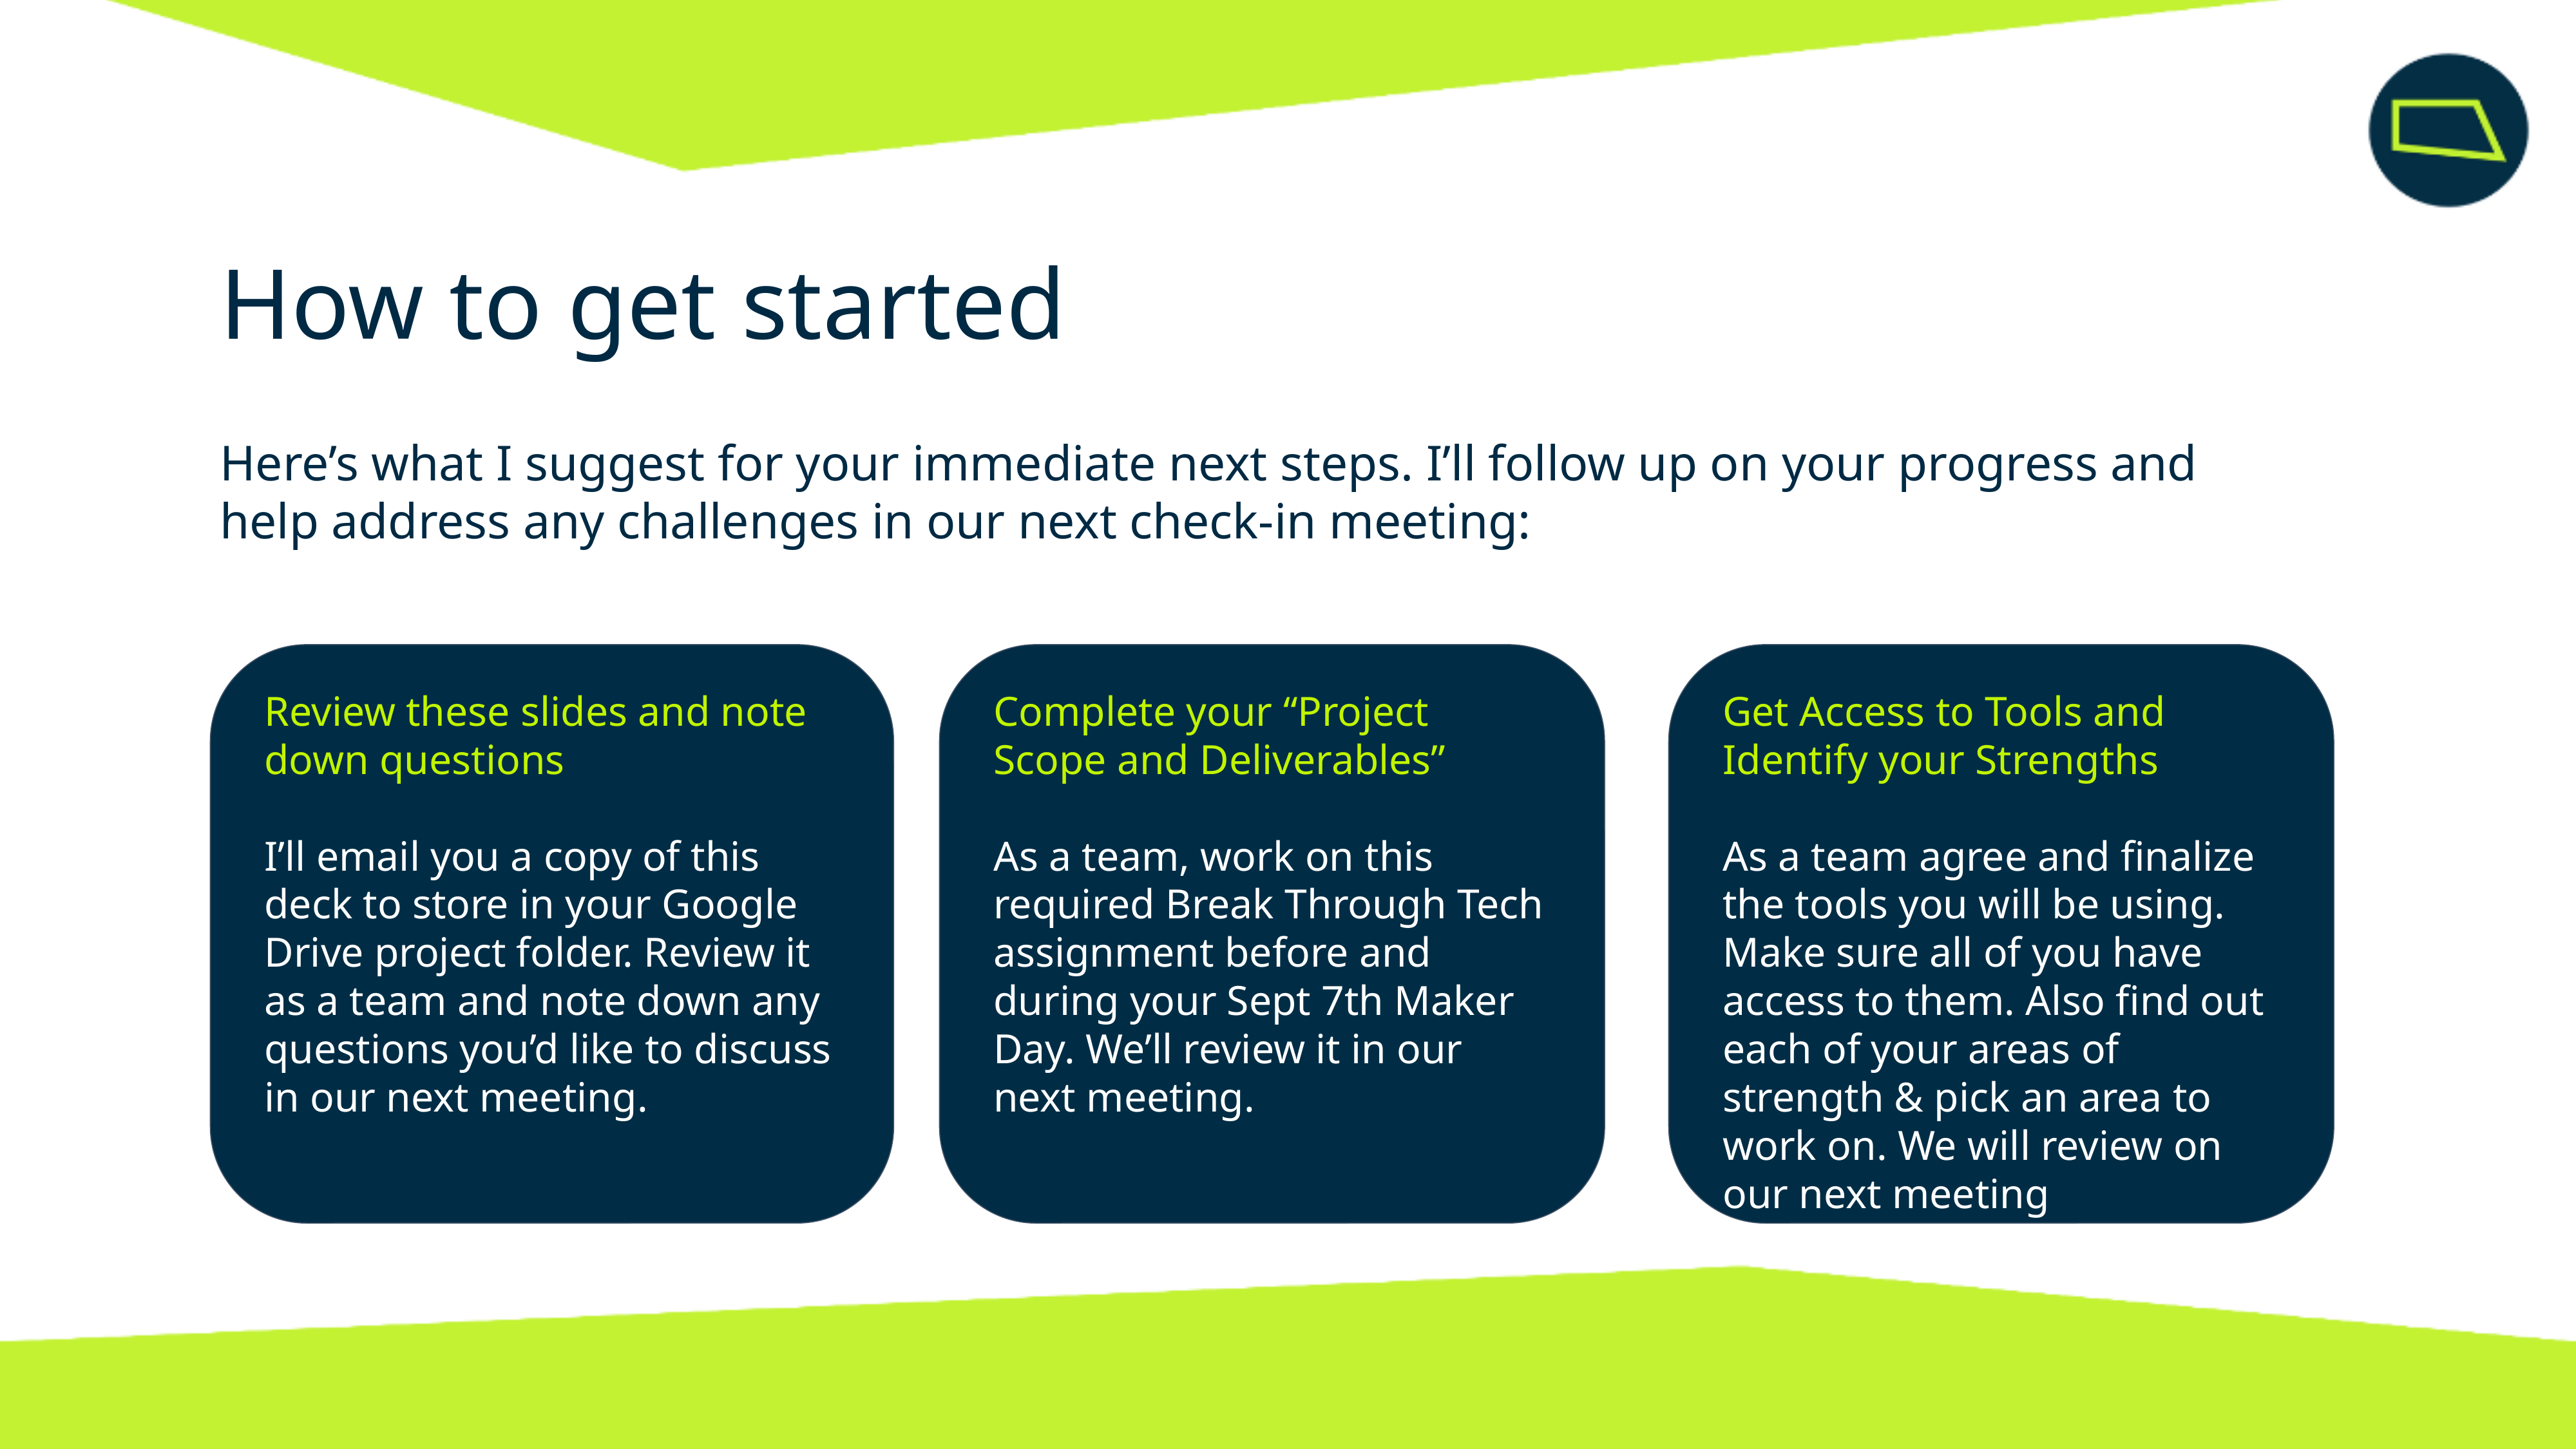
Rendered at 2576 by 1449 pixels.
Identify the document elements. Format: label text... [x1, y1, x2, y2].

text_box Complete your “Project Scope and Deliverables” As a team, work on this required Break Through Tech assignment before and during your Sept 7th Maker Day. We’ll review it in our next meeting. [939, 644, 1605, 1224]
text_box How to get started [210, 232, 2352, 377]
text_box Review these slides and note down questions I’ll email you a copy of this deck to store in your Google Drive project folder. Review it as a team and note down any questions you’d like to discuss in our next meeting. [210, 644, 894, 1224]
text_box Here’s what I suggest for your immediate next steps. I’ll follow up on your progress and help address any challenges in our next check-in meeting: [210, 422, 2305, 558]
picture [0, 0, 2576, 1449]
text_box Get Access to Tools and Identify your Strengths As a team agree and finalize the tools you will be using. Make sure all of you have access to them. Also find out each of your areas of strength & pick an area to work on. We will review on our next meeting [1668, 644, 2334, 1224]
